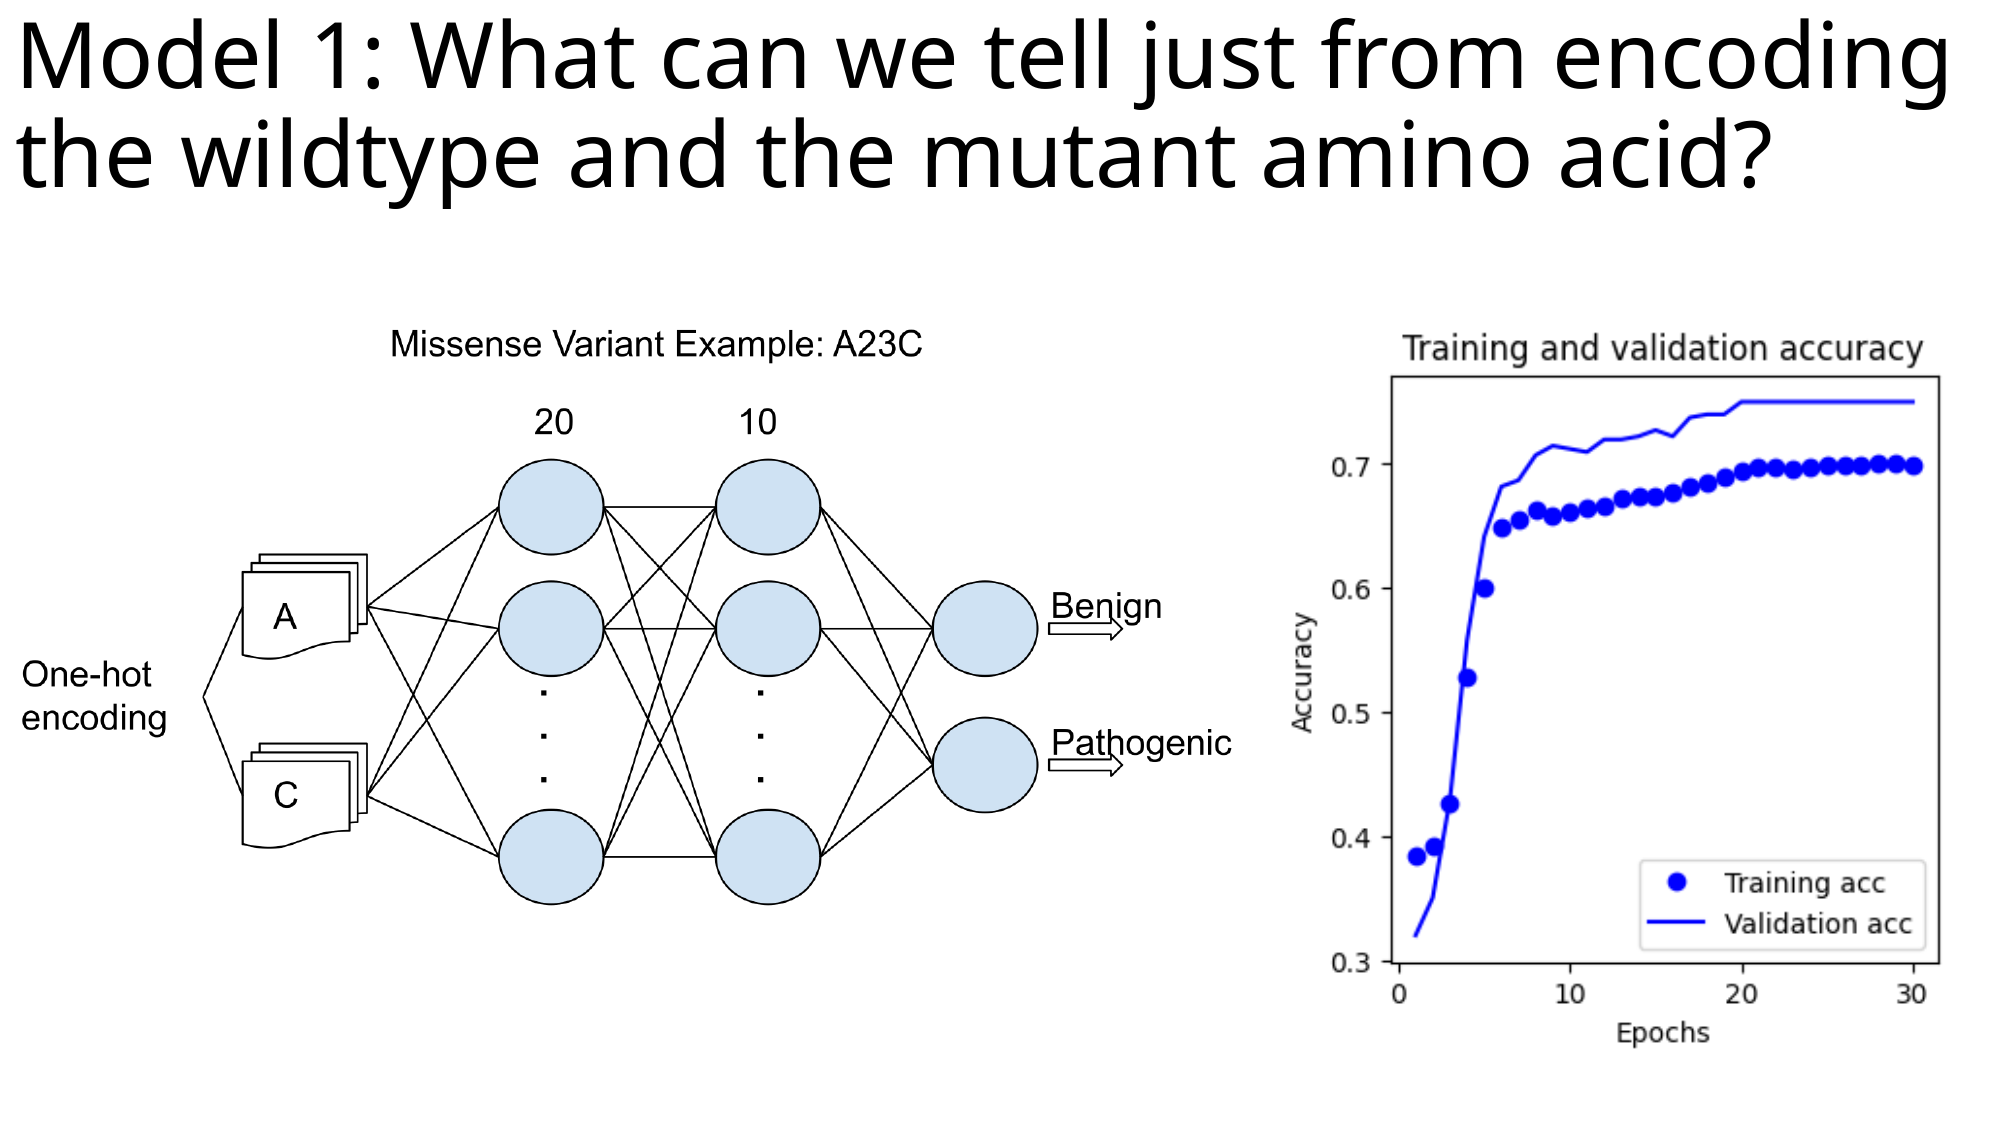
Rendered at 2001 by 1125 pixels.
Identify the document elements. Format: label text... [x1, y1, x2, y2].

title Model 1: What can we tell just from encoding the wildtype and the mutant amino acid? [0, 0, 2000, 218]
picture [0, 272, 1241, 946]
picture [1290, 314, 1947, 1066]
